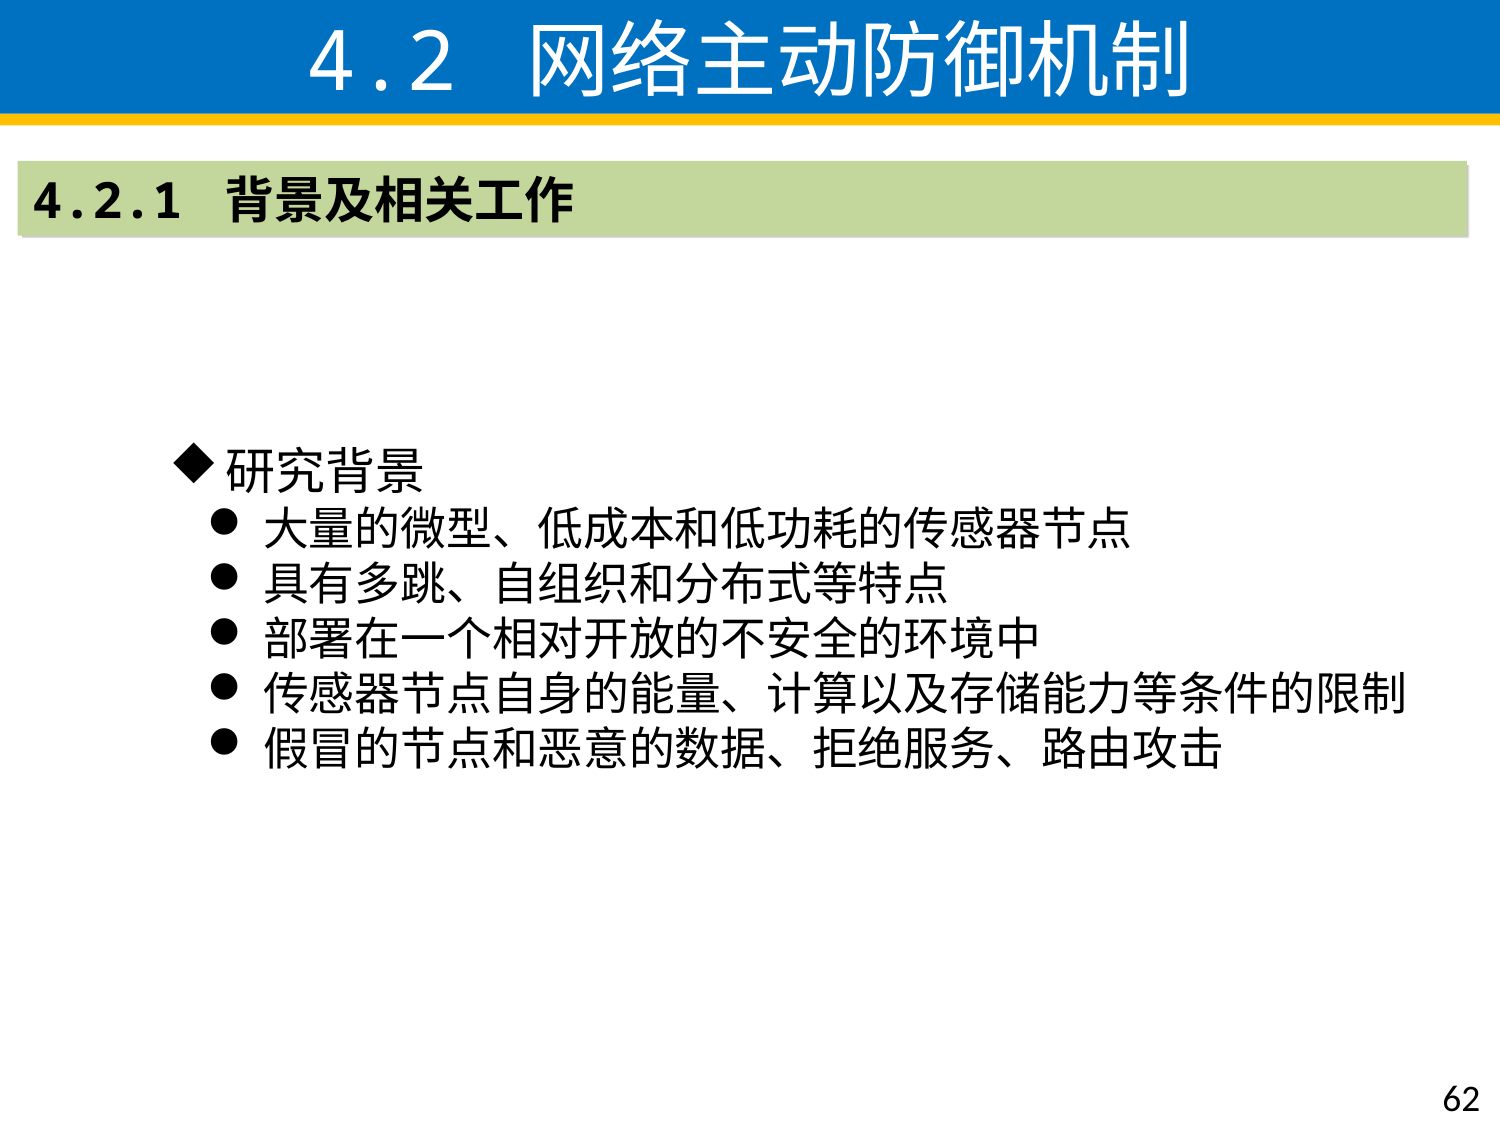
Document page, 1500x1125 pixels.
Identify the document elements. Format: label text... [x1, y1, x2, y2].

text_box 研究背景 大量的微型、低成本和低功耗的传感器节点 具有多跳、自组织和分布式等特点 部署在一个相对开放的不安全的环境中 传感器节点自身的能量、计算以及存储能力等条件的限制 假冒的节点和恶意的数据、拒绝服务、路由攻击 [154, 432, 1466, 833]
text_box 4.2.1 背景及相关工作 [17, 160, 1467, 236]
title 4.2 网络主动防御机制 [0, 0, 1500, 114]
text_box 62 [1427, 1066, 1499, 1125]
